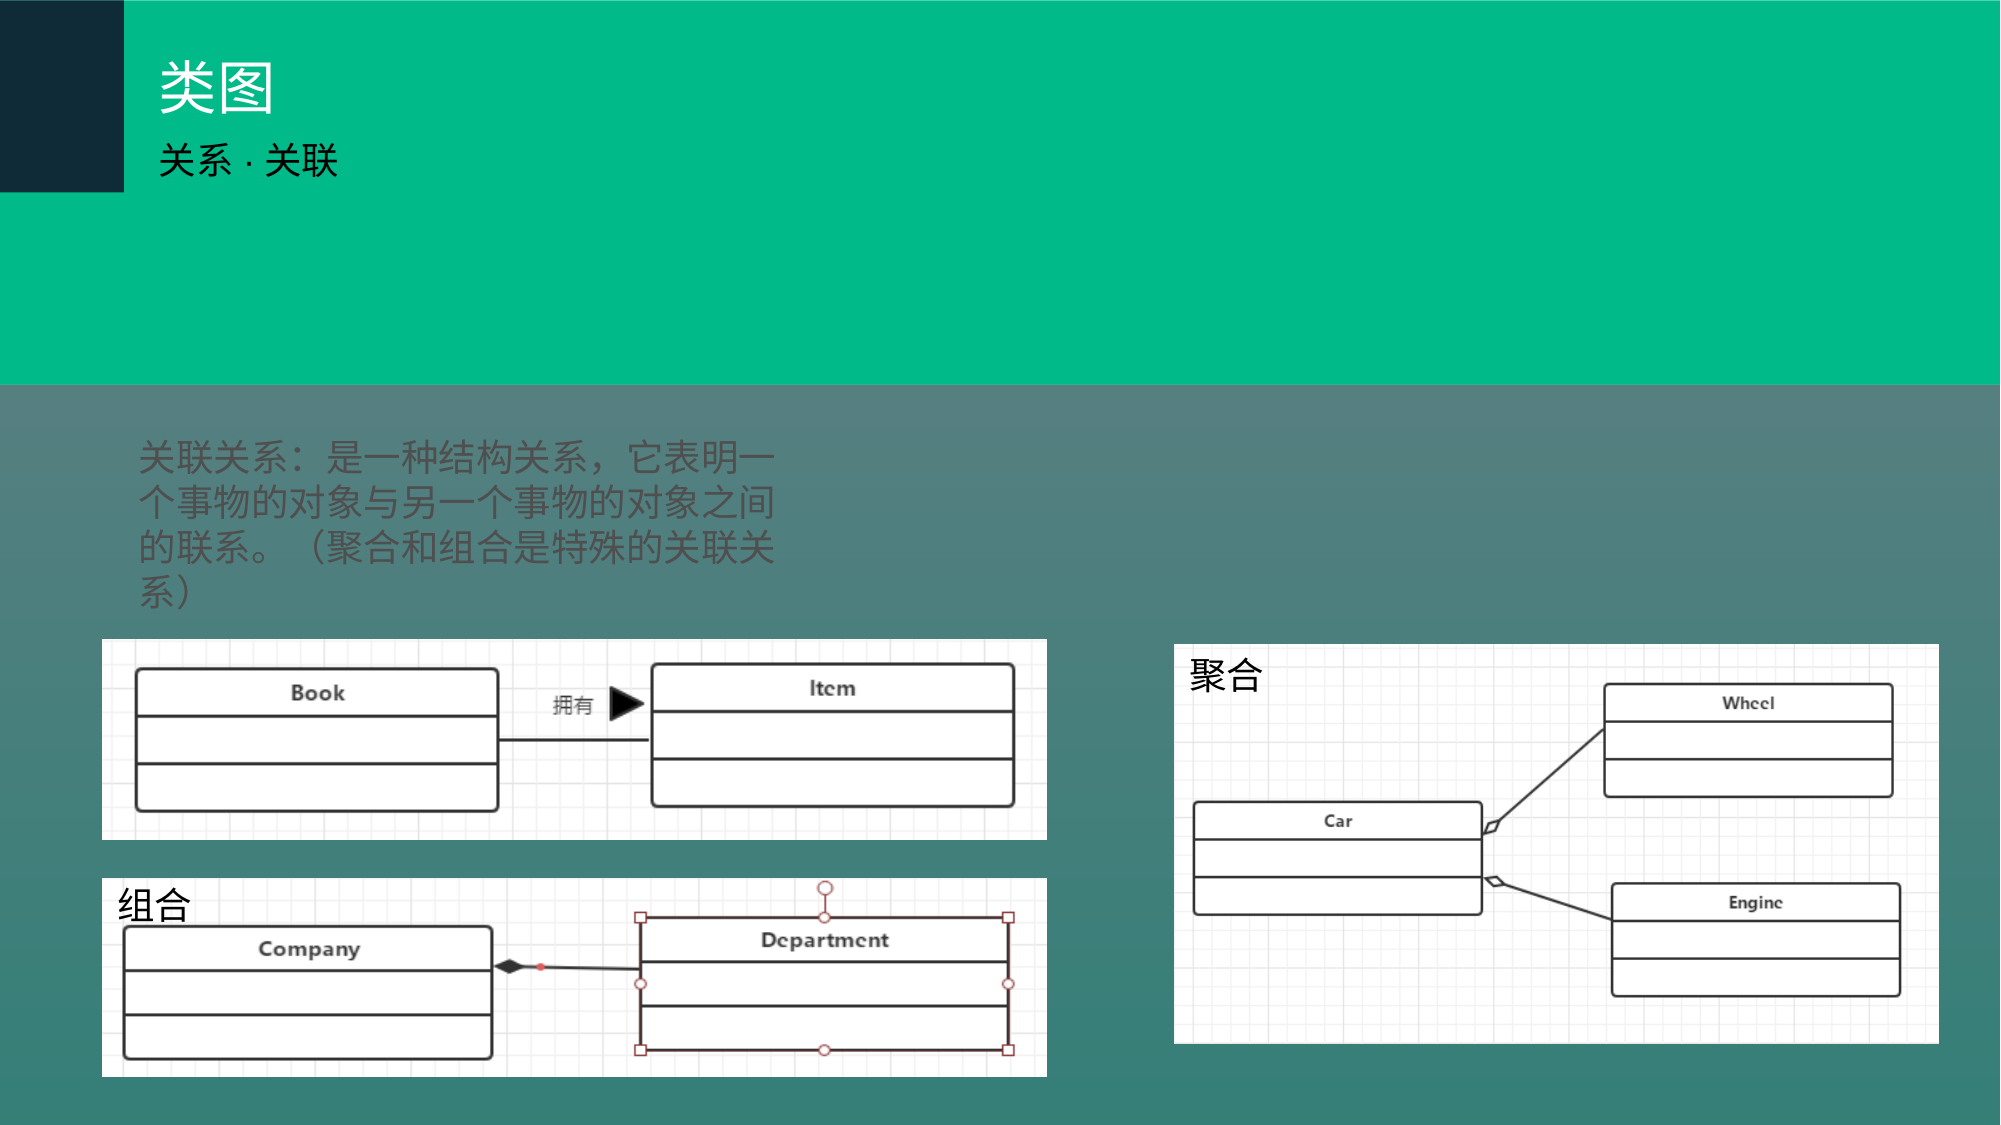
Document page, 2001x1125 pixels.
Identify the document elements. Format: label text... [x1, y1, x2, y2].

picture [102, 878, 1047, 1077]
text_box 关系·关联 [144, 129, 403, 190]
picture [1174, 644, 1939, 1044]
text_box [0, 386, 2000, 1125]
text_box [0, 0, 125, 193]
picture [102, 639, 1047, 840]
text_box 关联关系：是一种结构关系，它表明一个事物的对象与另一个事物的对象之间的联系。（聚合和组合是特殊的关联关系） [123, 426, 820, 622]
text_box 类图 [144, 43, 680, 129]
text_box 组合 [102, 874, 361, 878]
text_box [0, 0, 2000, 386]
